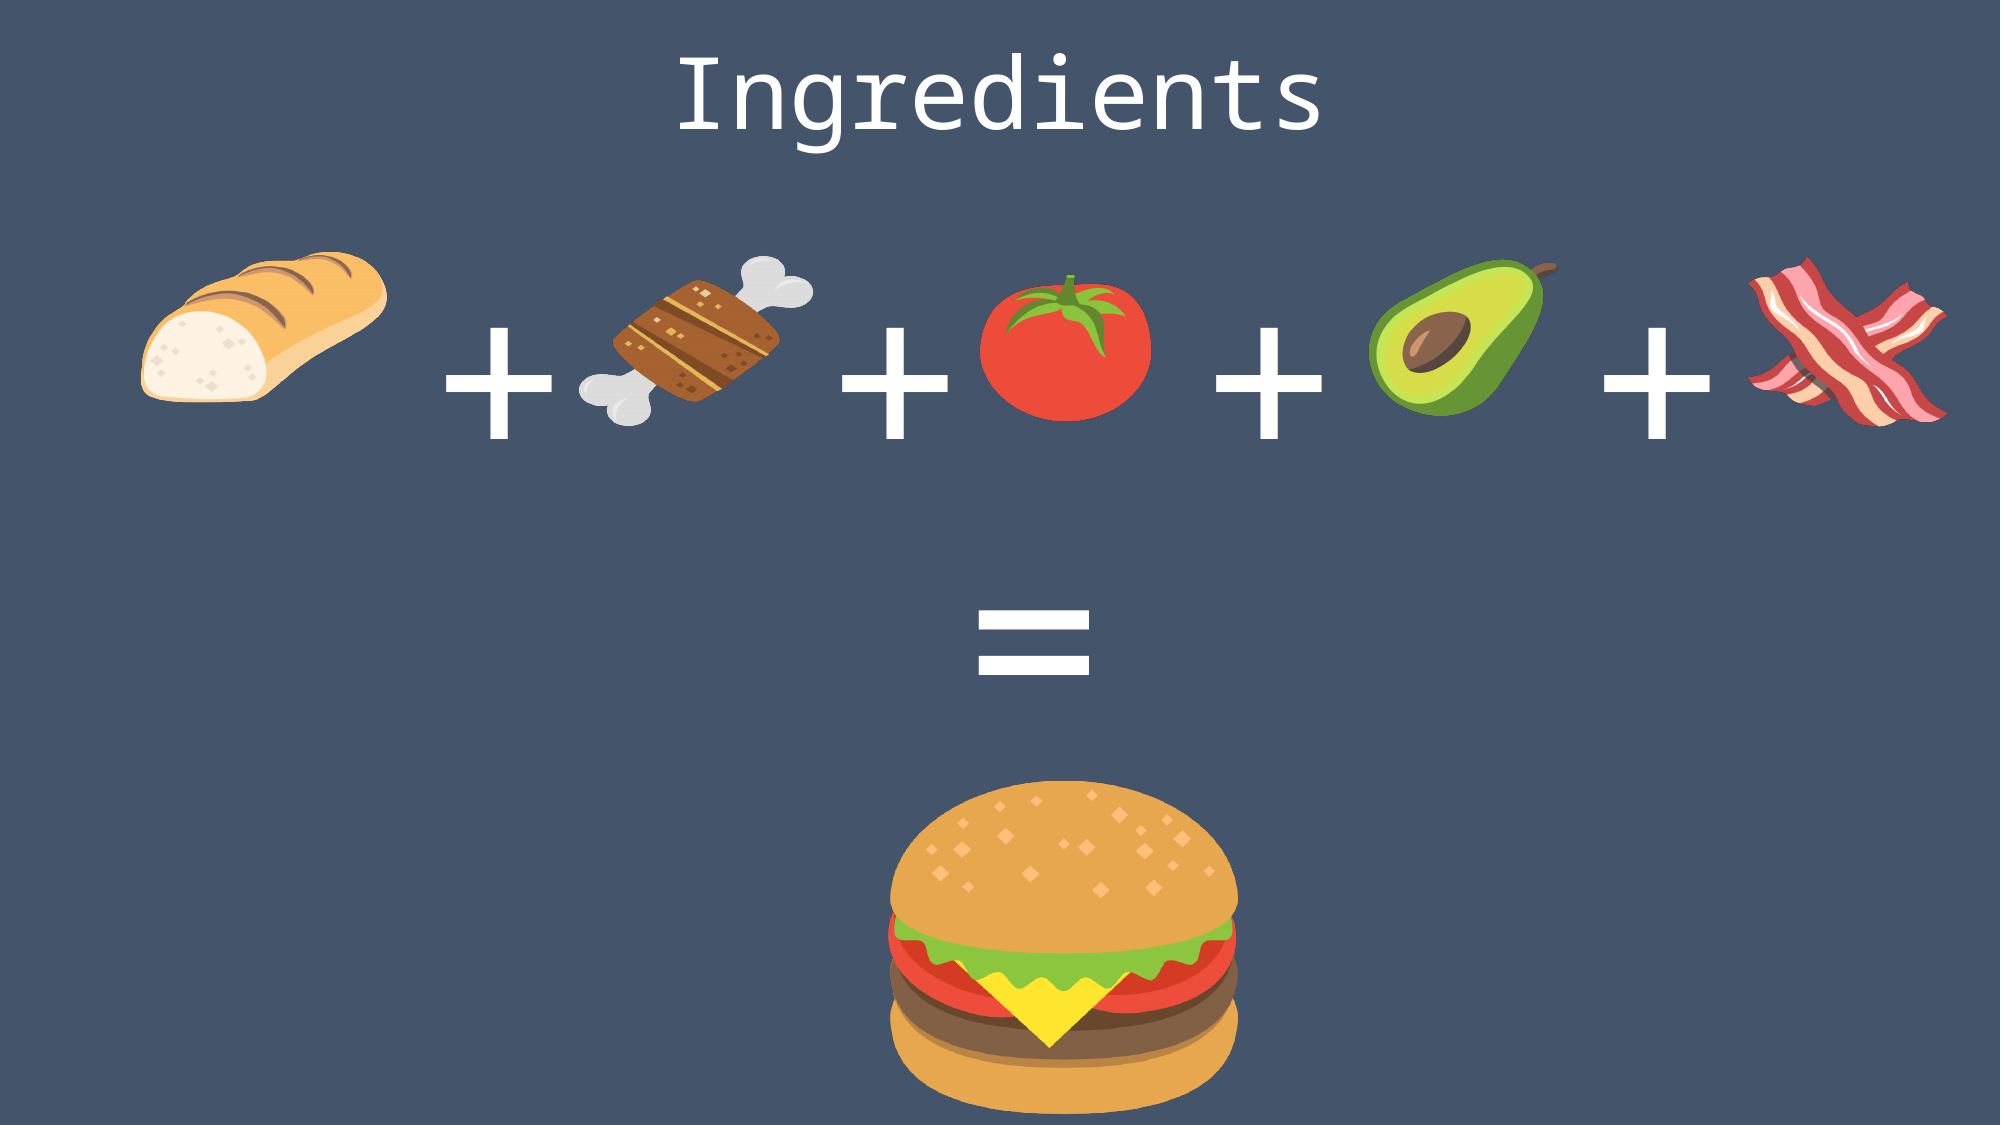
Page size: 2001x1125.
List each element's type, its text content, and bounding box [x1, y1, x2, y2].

picture [132, 222, 395, 432]
picture [1362, 254, 1564, 422]
text_box + [1182, 222, 1314, 525]
text_box + [412, 222, 544, 525]
text_box = [947, 480, 1079, 769]
text_box Ingredients [655, 21, 1345, 157]
picture [974, 264, 1157, 432]
text_box + [808, 222, 941, 525]
picture [570, 250, 821, 432]
text_box + [1570, 222, 1703, 525]
picture [1741, 250, 1954, 432]
picture [876, 769, 1249, 1125]
